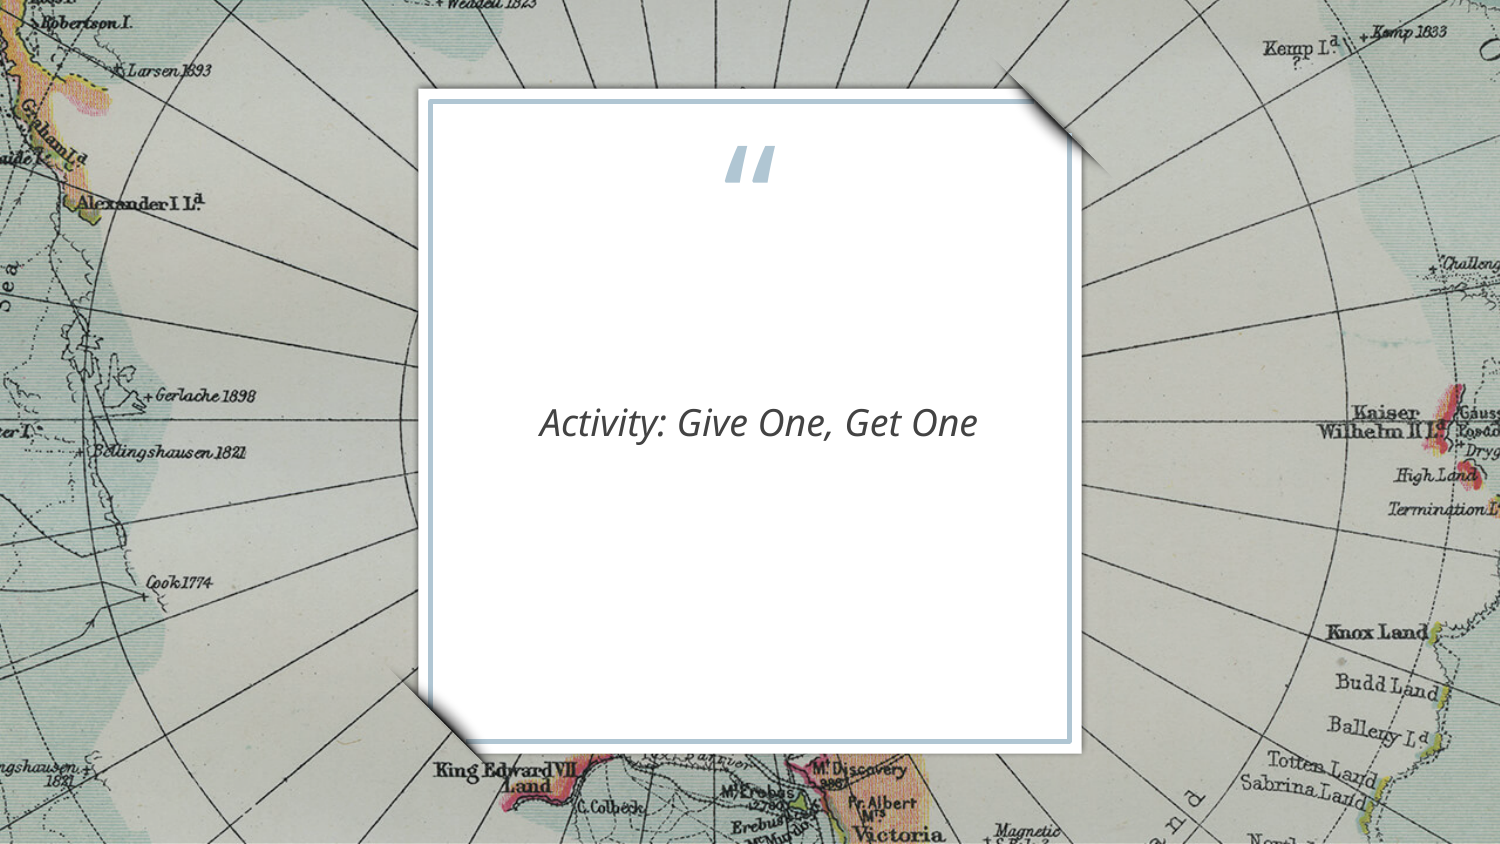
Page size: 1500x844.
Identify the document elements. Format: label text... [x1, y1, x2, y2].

list Activity: Give One, Get One [493, 194, 1007, 649]
picture [0, 0, 1500, 844]
